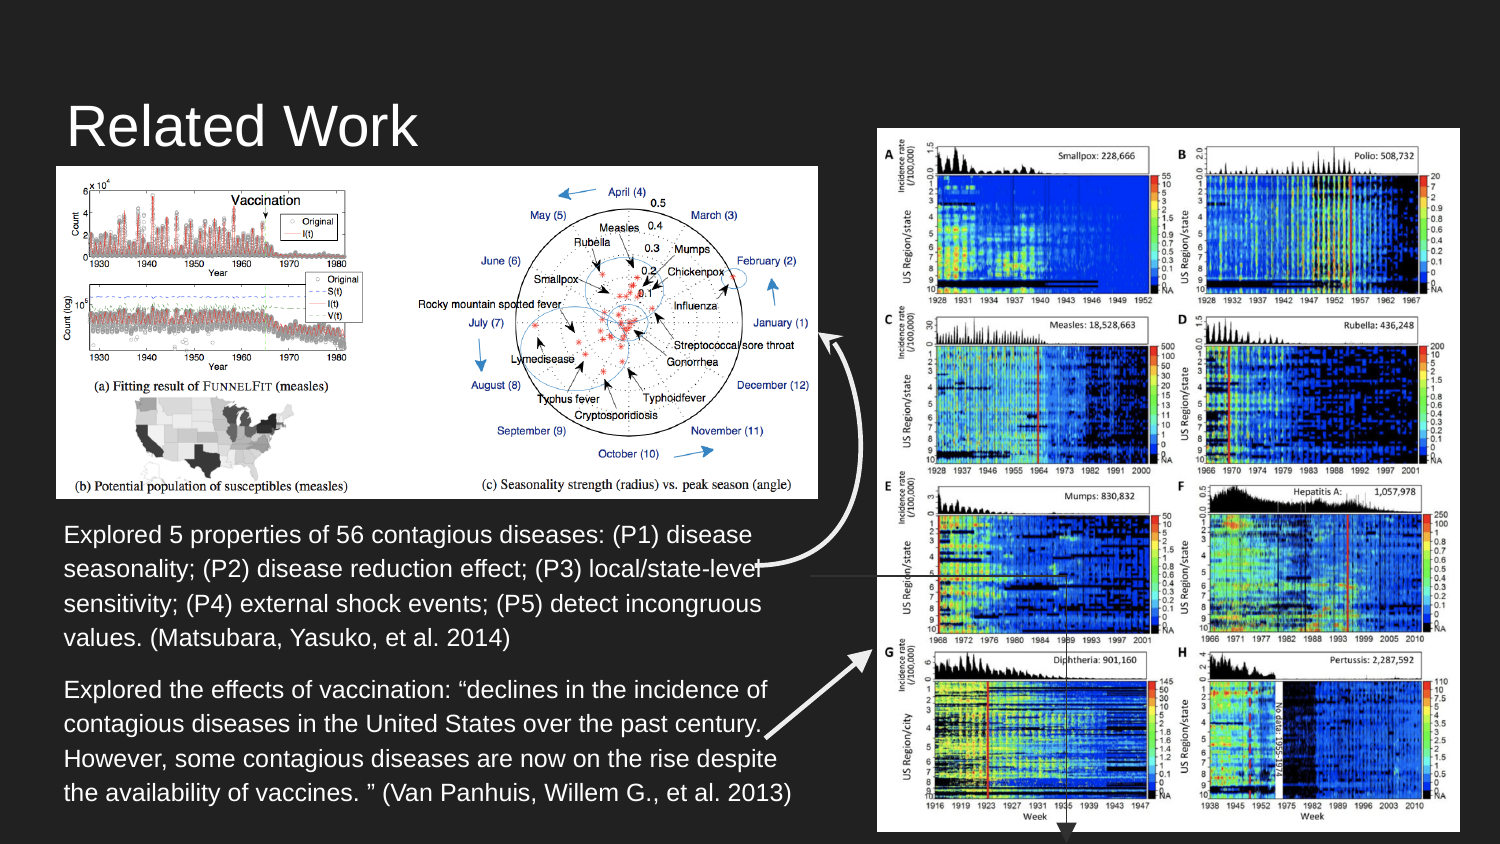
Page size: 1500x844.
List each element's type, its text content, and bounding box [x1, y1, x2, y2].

text_box Explored 5 properties of 56 contagious diseases: (P1) disease seasonality; (P2) disease reduction effect; (P3) local/state-level sensitivity; (P4) external shock events; (P5) detect incongruous values. (Matsubara, Yasuko, et al. 2014) [48, 498, 810, 654]
picture [56, 165, 819, 499]
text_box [764, 649, 804, 739]
title Related Work [51, 72, 1449, 167]
list Explored the effects of vaccination: “declines in the incidence of contagious diseases in the United States over the past century. However, some contagious diseases are now on the rise despite the availability of vaccines. ” (Van Panhuis, Willem G., et al. 2013) [48, 654, 804, 809]
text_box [669, 416, 904, 481]
picture [877, 128, 1460, 832]
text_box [809, 575, 1067, 844]
